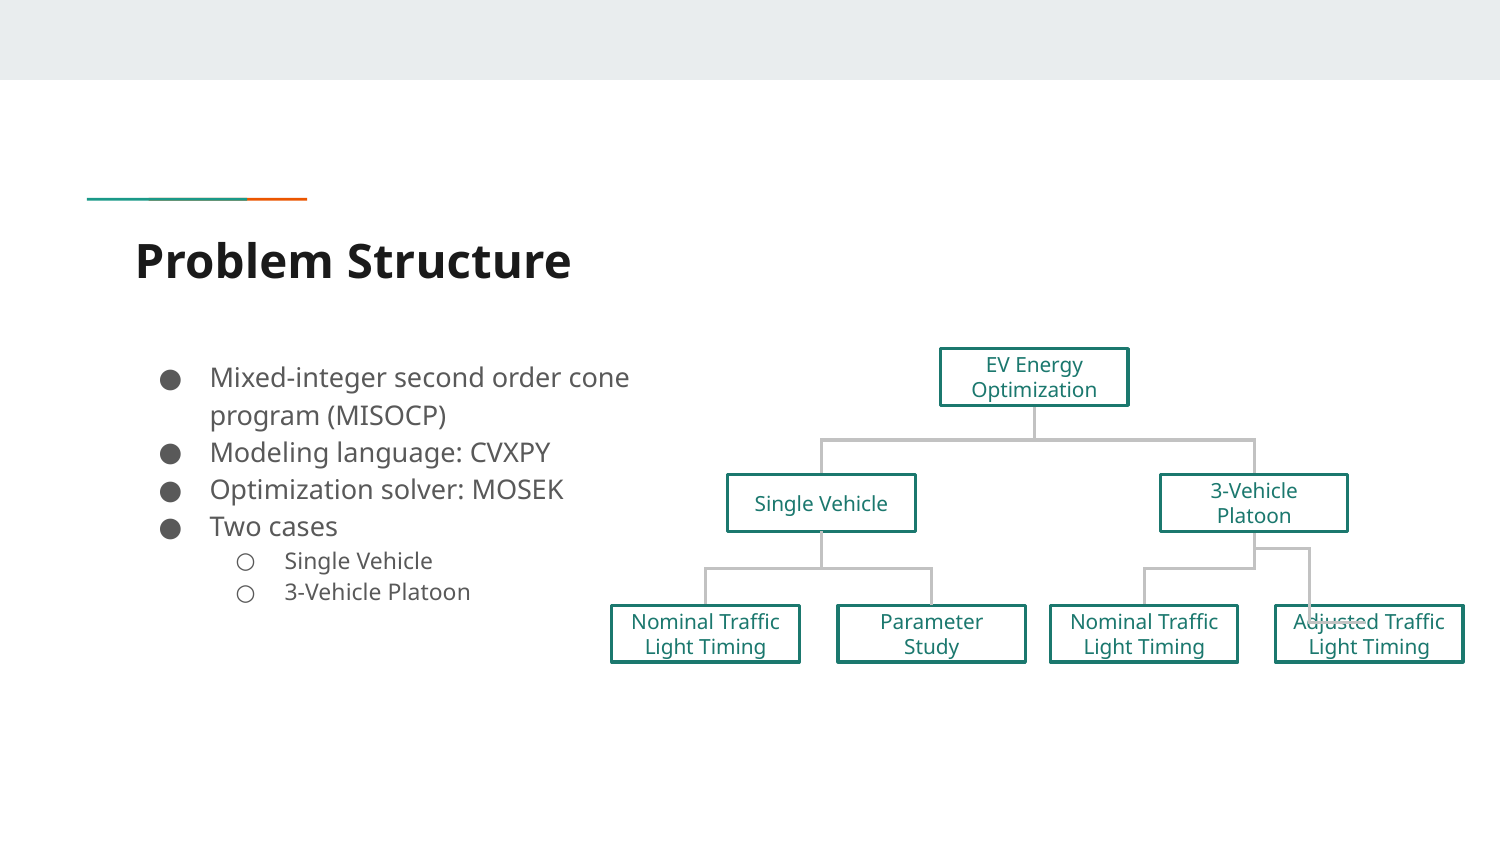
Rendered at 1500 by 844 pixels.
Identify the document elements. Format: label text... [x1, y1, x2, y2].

list Mixed-integer second order cone program (MISOCP) Modeling language: CVXPY Optimization solver: MOSEK Two cases Single Vehicle 3-Vehicle Platoon [119, 341, 734, 712]
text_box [839, 512, 914, 624]
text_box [611, 348, 1464, 663]
title Problem Structure [119, 216, 1381, 305]
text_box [1272, 530, 1347, 642]
